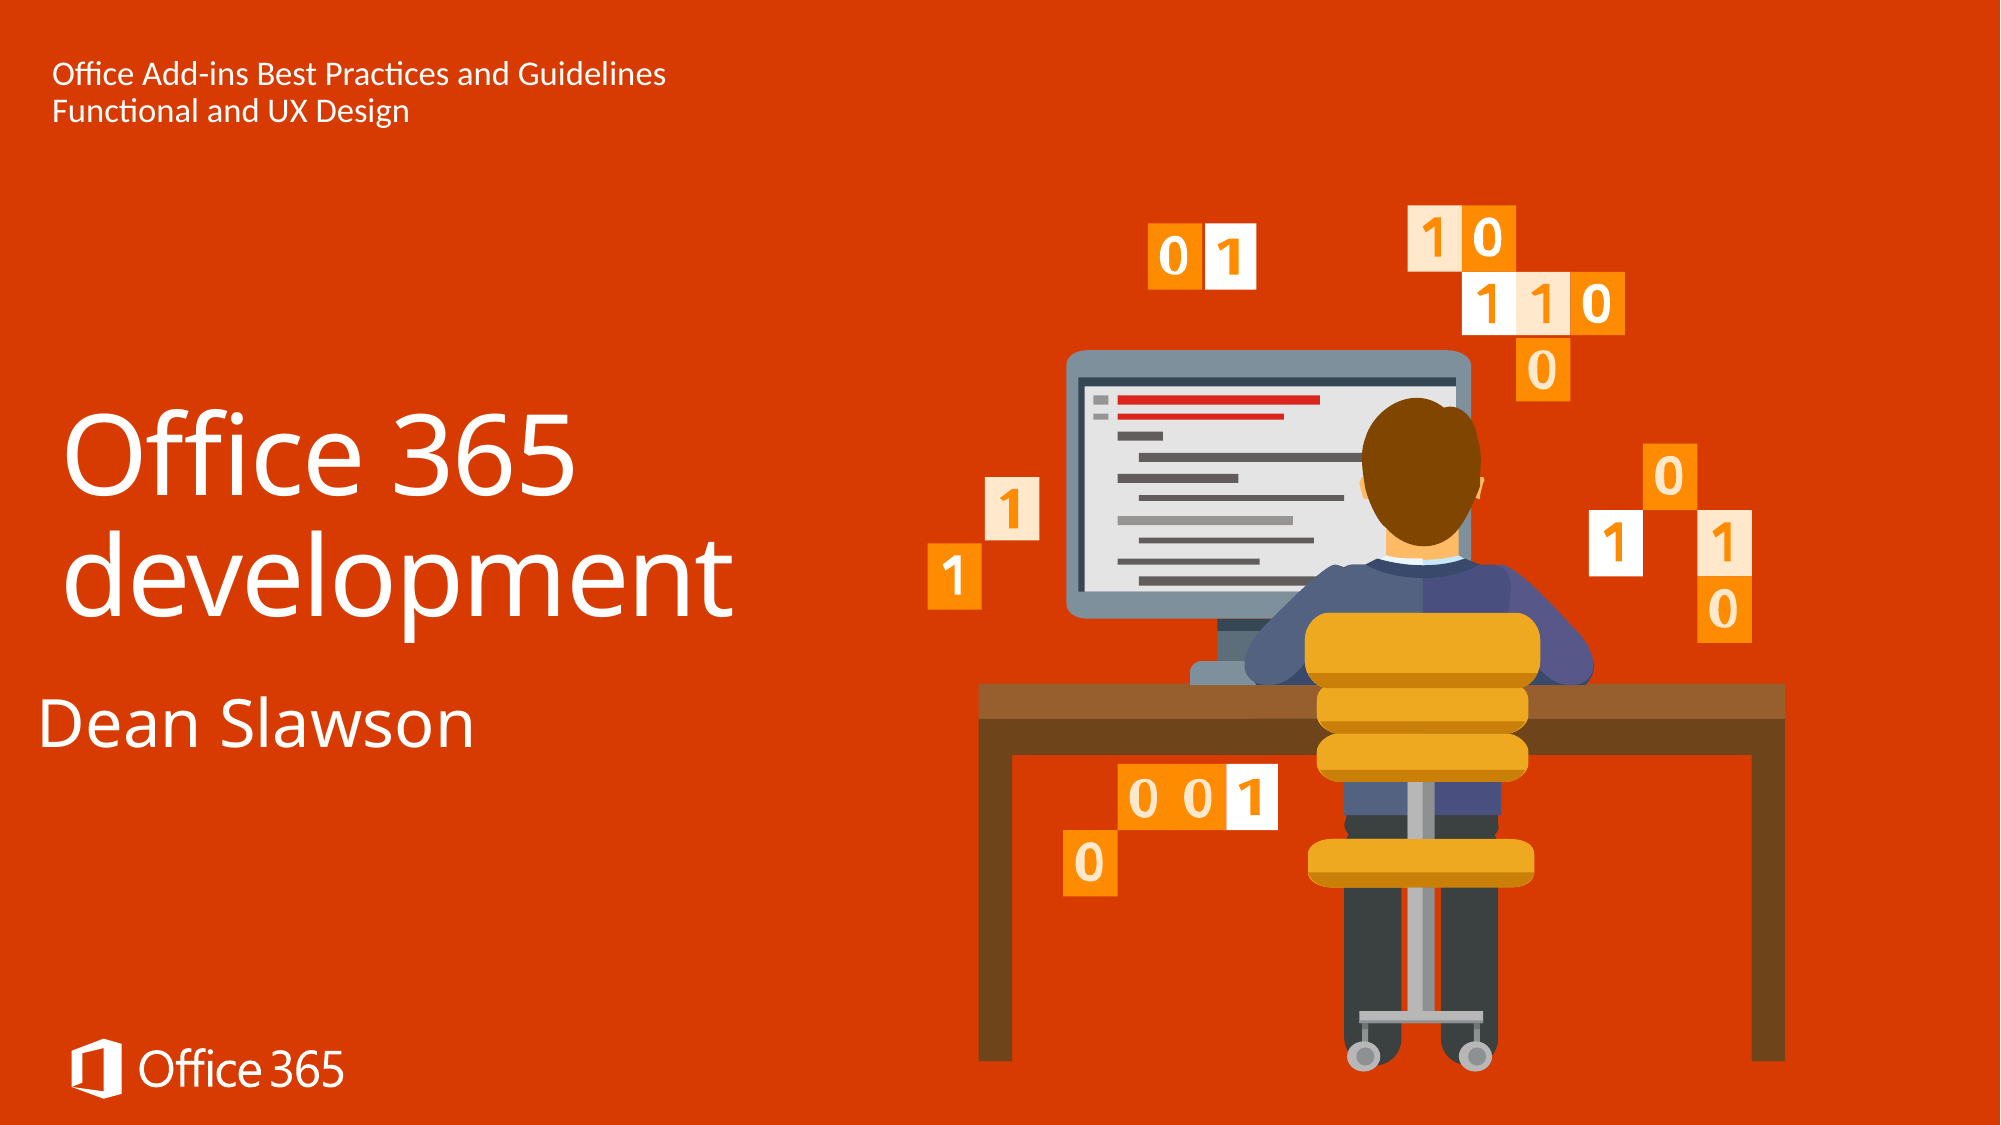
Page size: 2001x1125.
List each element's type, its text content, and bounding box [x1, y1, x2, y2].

text_box [207, 1049, 214, 1055]
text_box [978, 350, 1786, 1072]
title Office Add-ins Best Practices and Guidelines Functional and UX Design [37, 47, 1537, 138]
text_box [296, 1050, 320, 1088]
text_box [271, 1050, 293, 1088]
text_box [323, 1050, 344, 1088]
text_box [208, 1060, 213, 1087]
text_box Dean Slawson [22, 673, 492, 769]
text_box [175, 1048, 206, 1087]
text_box [139, 1050, 174, 1088]
text_box Office 365 development [45, 348, 927, 649]
text_box [238, 1060, 261, 1088]
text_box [927, 205, 1752, 897]
text_box [71, 1038, 122, 1099]
text_box [216, 1060, 236, 1088]
